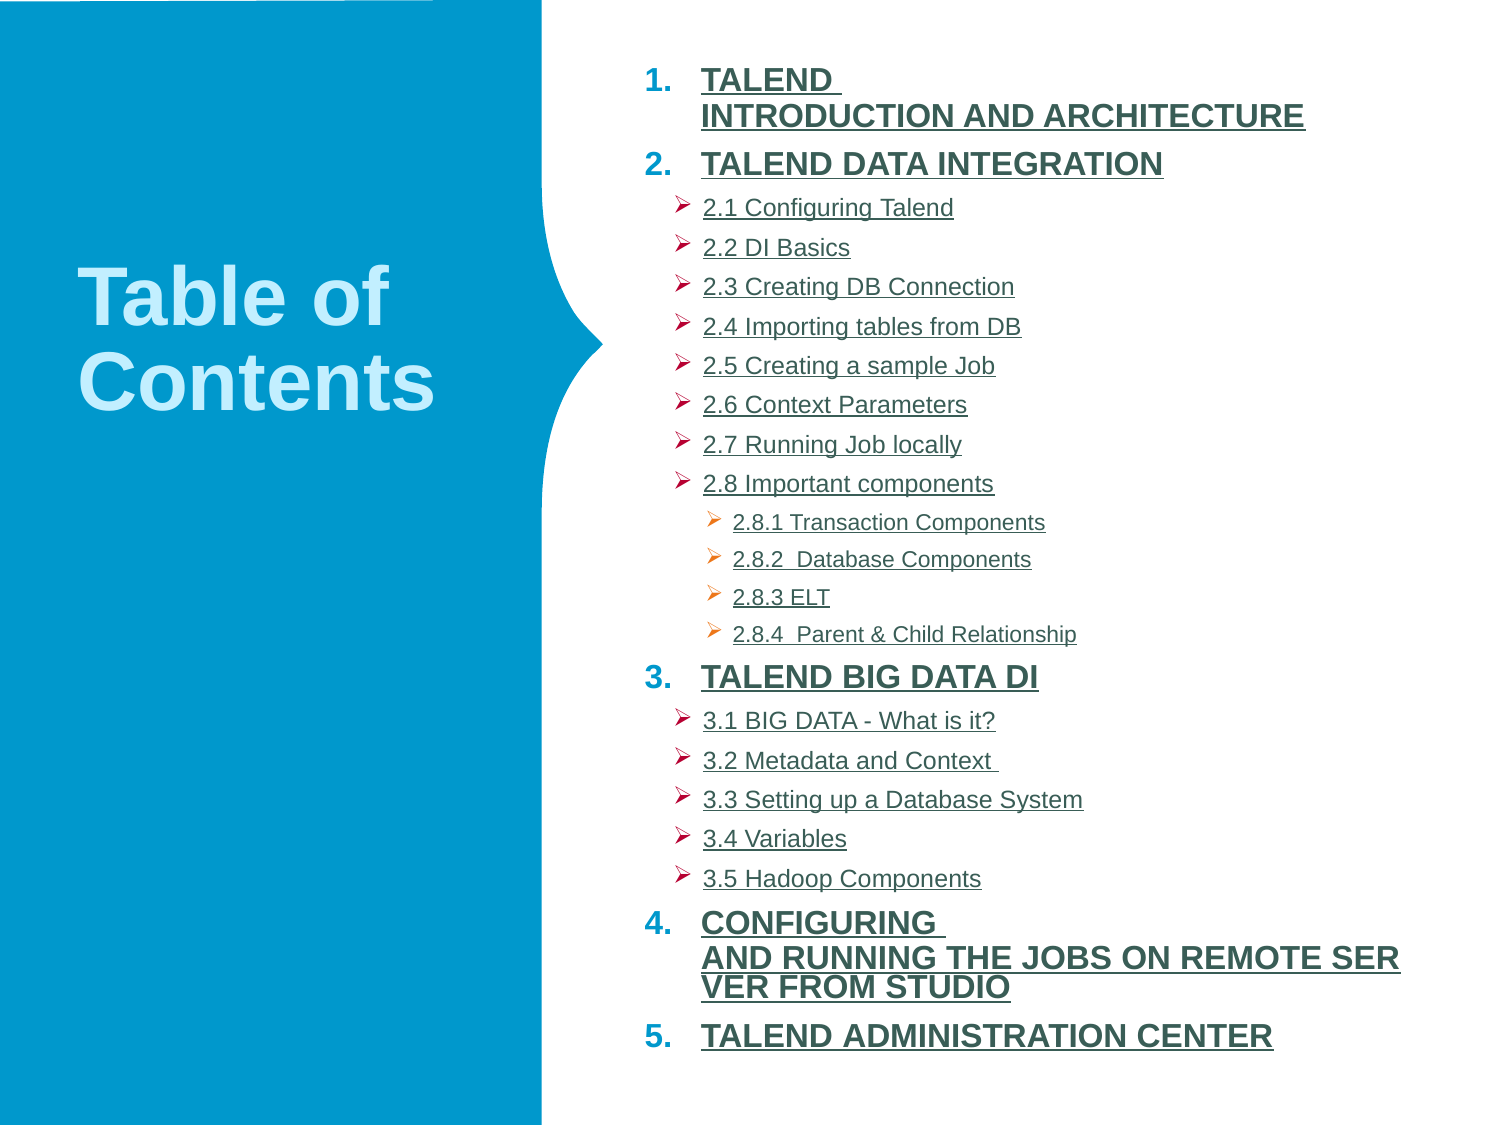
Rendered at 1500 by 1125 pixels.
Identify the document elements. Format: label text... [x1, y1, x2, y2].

list TALEND INTRODUCTION AND ARCHITECTURE TALEND DATA INTEGRATION 2.1 Configuring Talend 2.2 DI Basics 2.3 Creating DB Connection 2.4 Importing tables from DB 2.5 Creating a sample Job 2.6 Context Parameters 2.7 Running Job locally 2.8 Important components 2.8.1 Transaction Components 2.8.2 Database Components 2.8.3 ELT 2.8.4 Parent & Child Relationship TALEND BIG DATA DI 3.1 BIG DATA - What is it? 3.2 Metadata and Context 3.3 Setting up a Database System 3.4 Variables 3.5 Hadoop Components CONFIGURING AND RUNNING THE JOBS ON REMOTE SERVER FROM STUDIO TALEND ADMINISTRATION CENTER [626, 50, 1432, 1084]
title Table of Contents [47, 157, 521, 527]
